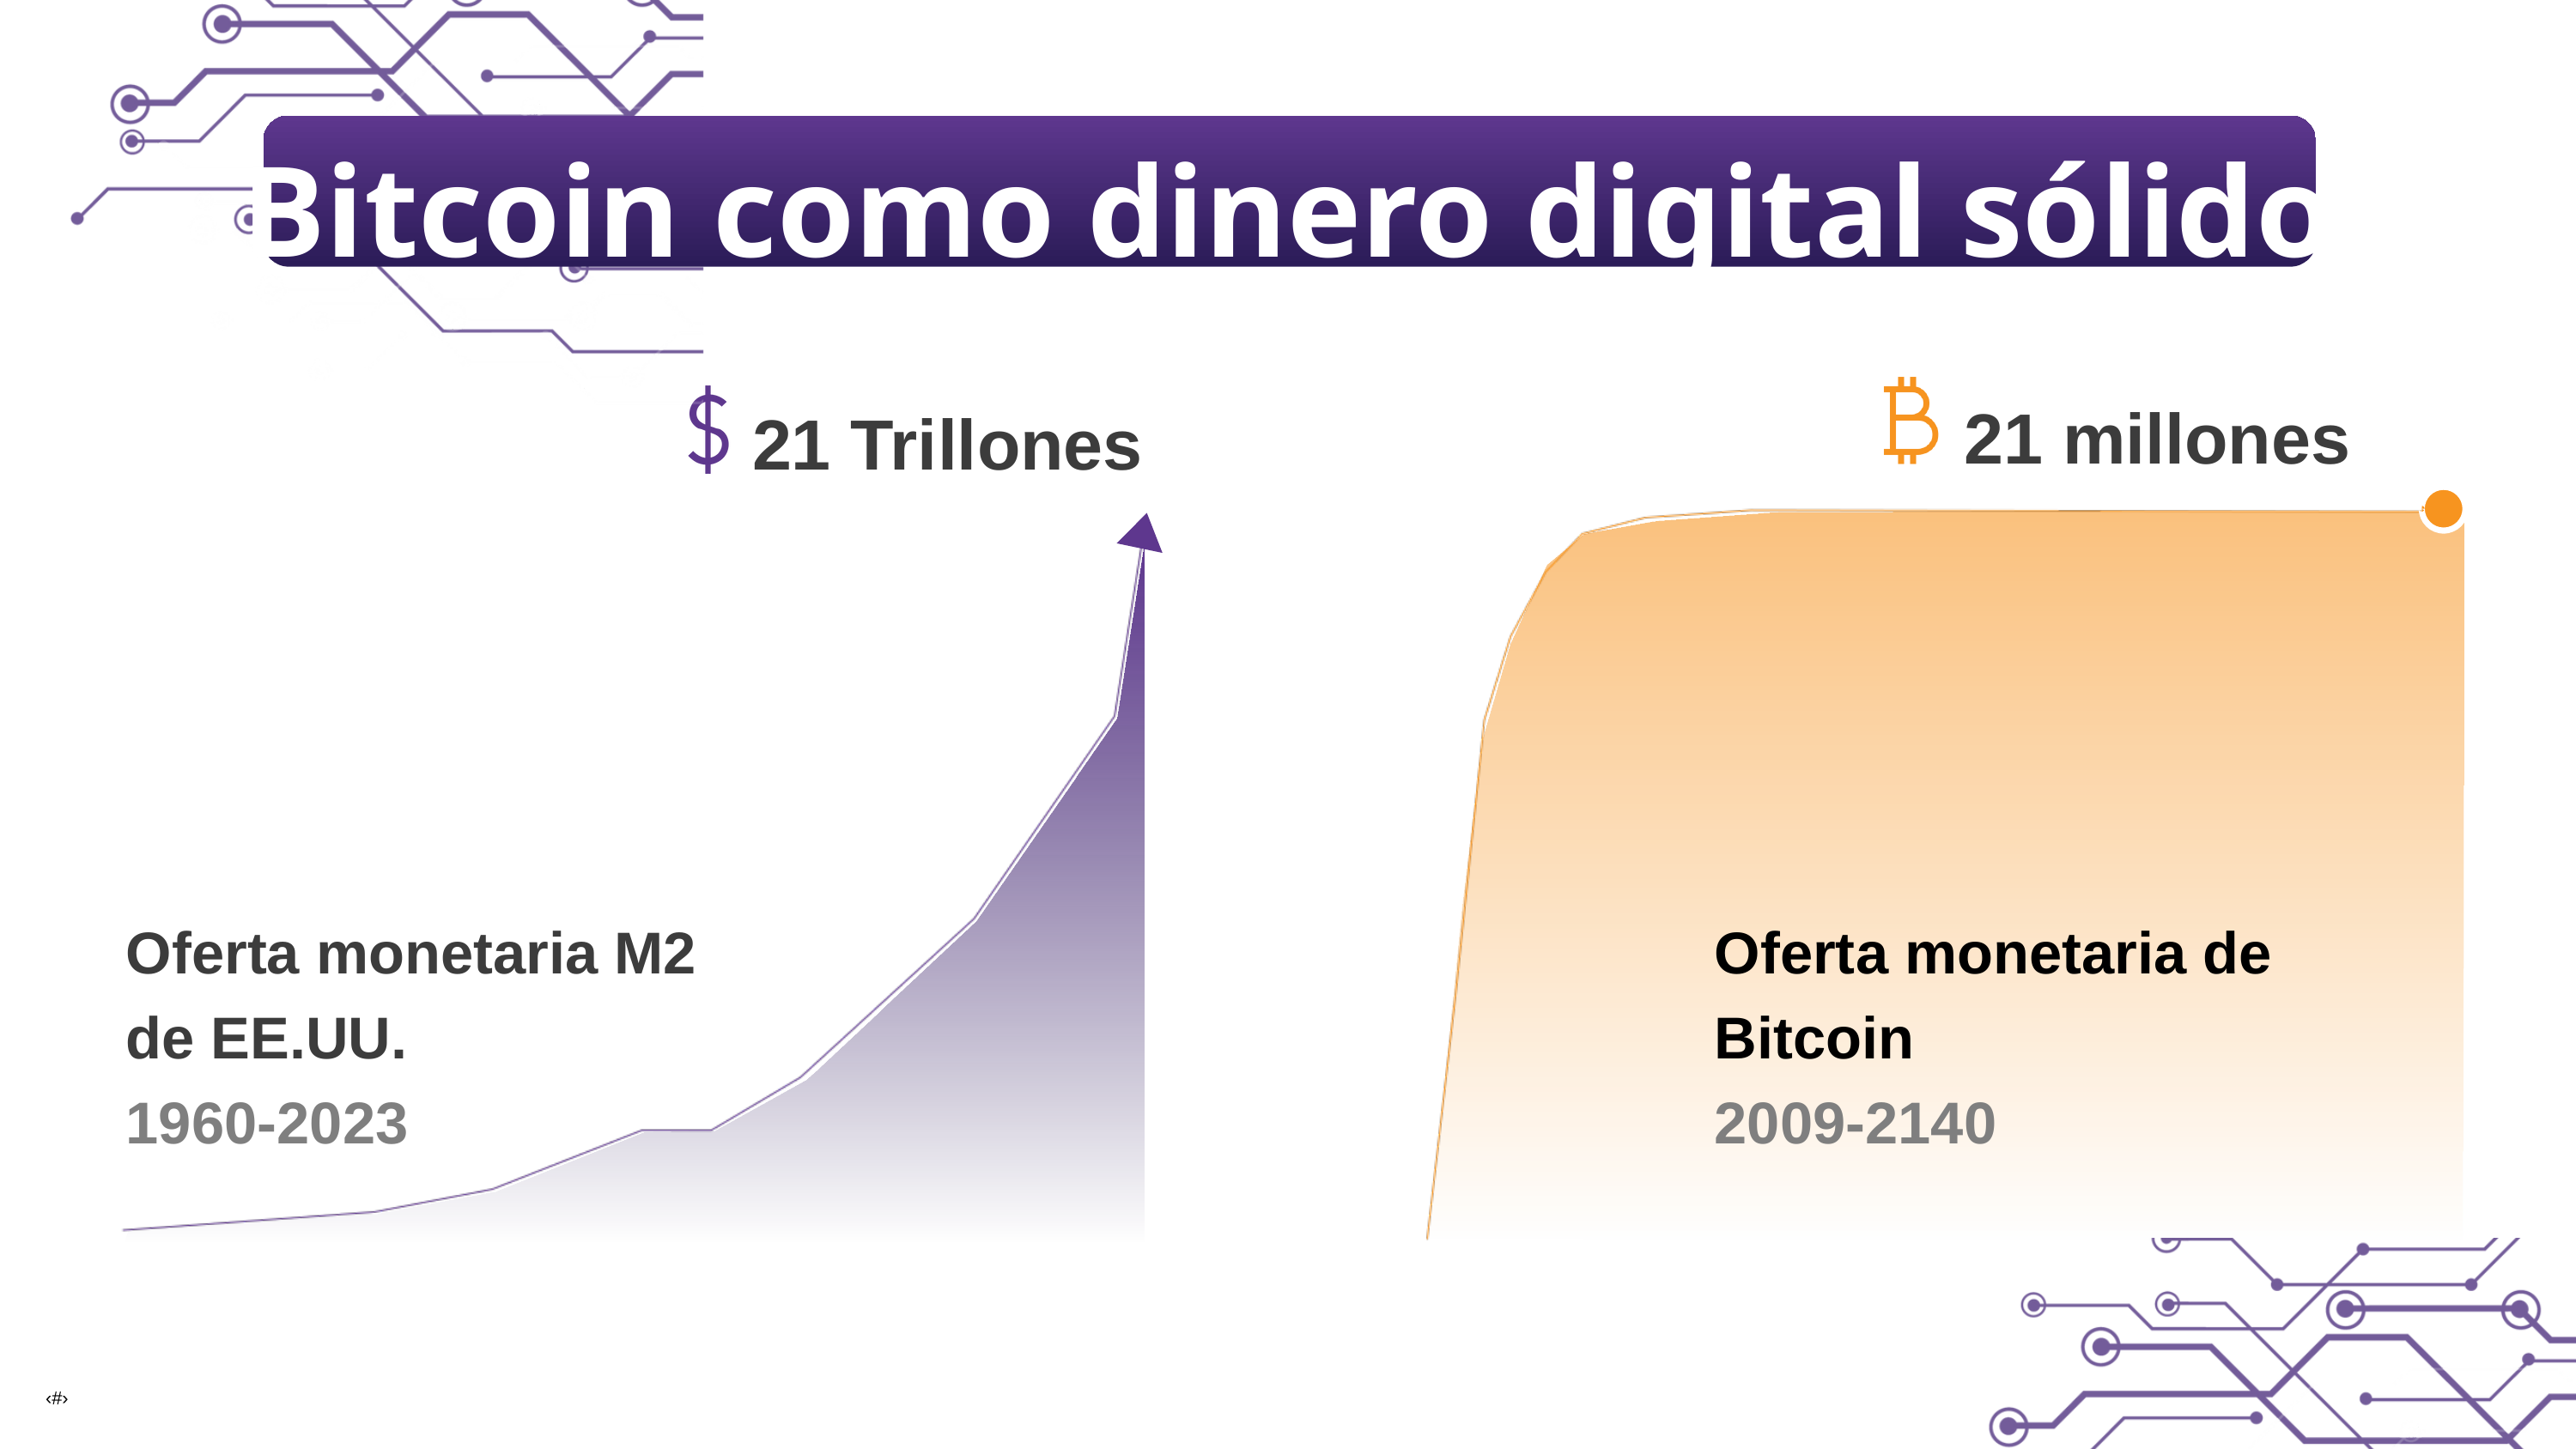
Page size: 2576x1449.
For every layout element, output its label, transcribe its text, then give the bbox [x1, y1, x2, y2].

text_box Oferta monetaria M2 de EE.UU. 1960-2023 [125, 900, 777, 1156]
text_box Oferta monetaria de Bitcoin 2009-2140 [1714, 900, 2366, 1156]
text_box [2418, 483, 2470, 534]
text_box [1116, 512, 1163, 554]
text_box [1423, 506, 2414, 1243]
text_box 21 Trillones [752, 382, 1263, 485]
text_box [2463, 540, 2467, 1243]
text_box [124, 549, 1157, 1243]
text_box [119, 540, 1143, 1234]
text_box [1880, 1238, 2576, 1449]
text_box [0, 1339, 115, 1449]
text_box [1, 0, 704, 451]
text_box [1428, 511, 2464, 1243]
text_box [659, 380, 756, 478]
text_box [1862, 372, 1959, 469]
text_box 21 millones [1964, 375, 2475, 478]
text_box Bitcoin como dinero digital sólido [209, 101, 2368, 282]
